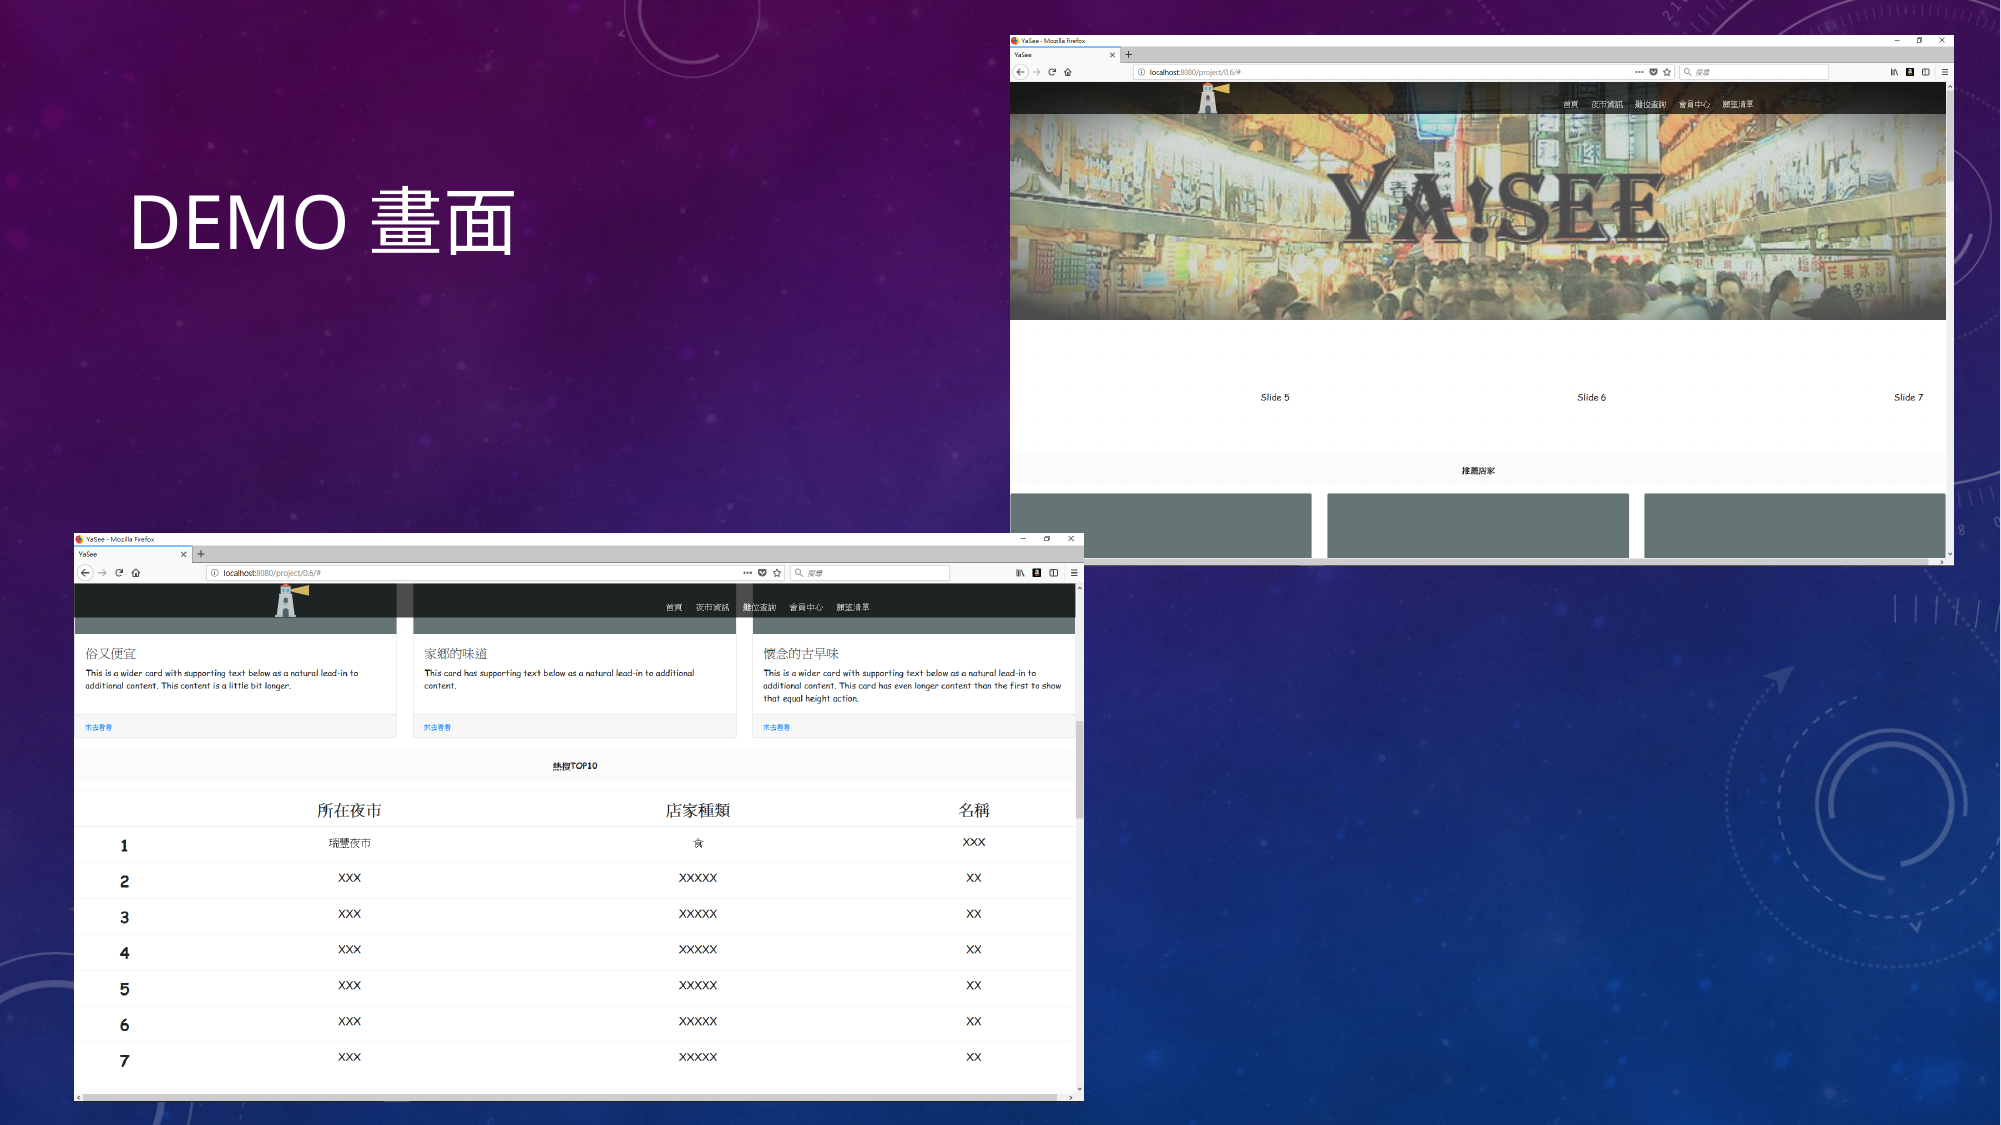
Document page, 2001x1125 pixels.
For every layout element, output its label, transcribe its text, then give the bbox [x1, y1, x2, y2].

title Demo畫面 [112, 99, 1004, 339]
picture [0, 0, 2001, 1125]
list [1010, 35, 1955, 567]
